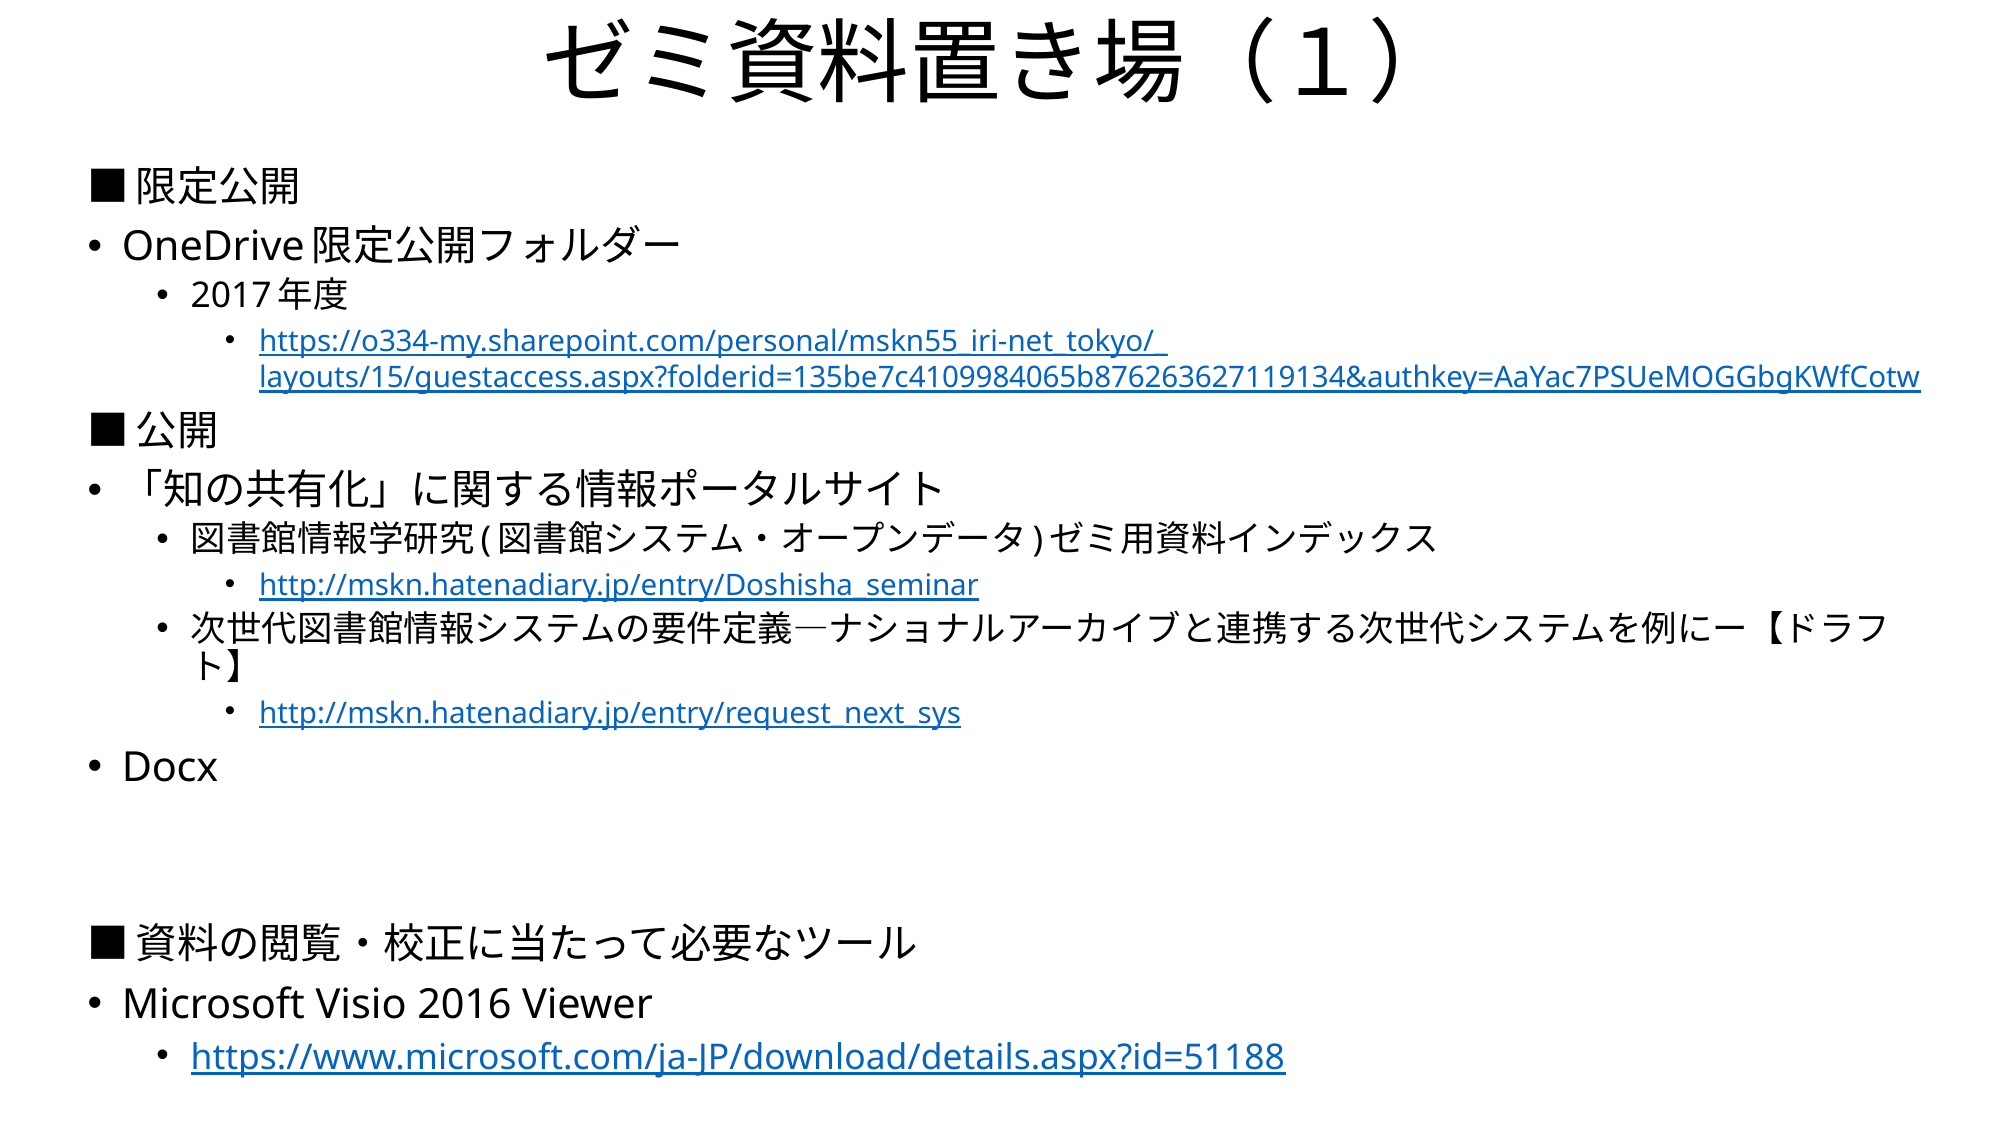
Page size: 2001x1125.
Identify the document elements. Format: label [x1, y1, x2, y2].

title [20, 4, 1984, 127]
list [72, 158, 1955, 1093]
